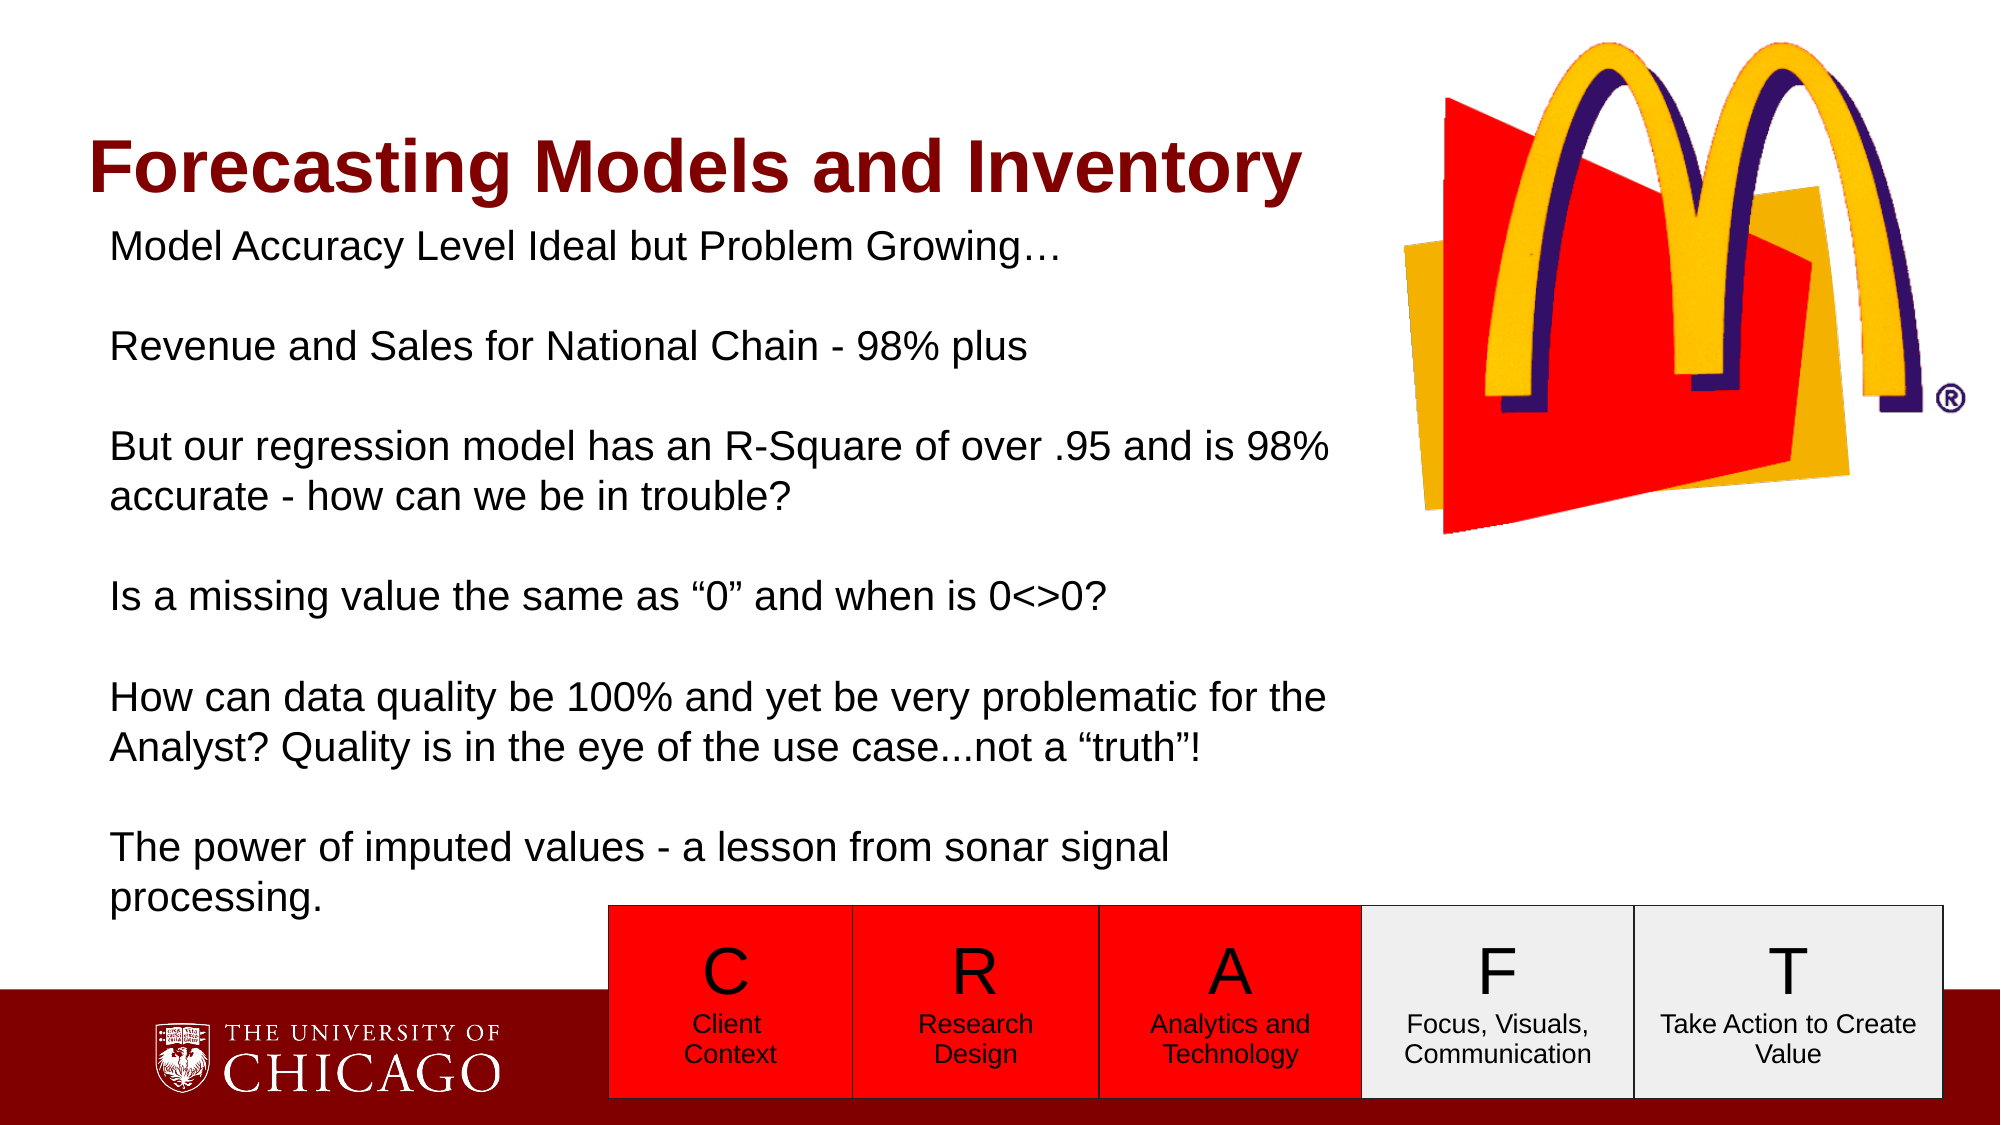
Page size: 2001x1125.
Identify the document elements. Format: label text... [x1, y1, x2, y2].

picture [1338, 16, 1981, 558]
table_header C Client Context [609, 906, 852, 1098]
table_header R Research Design [853, 906, 1098, 1098]
table_header T Take Action to Create Value [1635, 906, 1942, 1098]
title Forecasting Models and Inventory [68, 97, 1338, 223]
text_box Model Accuracy Level Ideal but Problem Growing… Revenue and Sales for National Chain - 98% plus But our regression model has an R-Square of over .95 and is 98% accurate - how can we be in trouble? Is a missing value the same as “0” and when is 0<>0? How can data quality be 100% and yet be very problematic for the Analyst? Quality is in the eye of the use case...not a “truth”! The power of imputed values - a lesson from sonar signal processing. [89, 199, 1363, 828]
table_header A Analytics and Technology [1100, 906, 1361, 1098]
table_header F Focus, Visuals, Communication [1362, 906, 1633, 1098]
